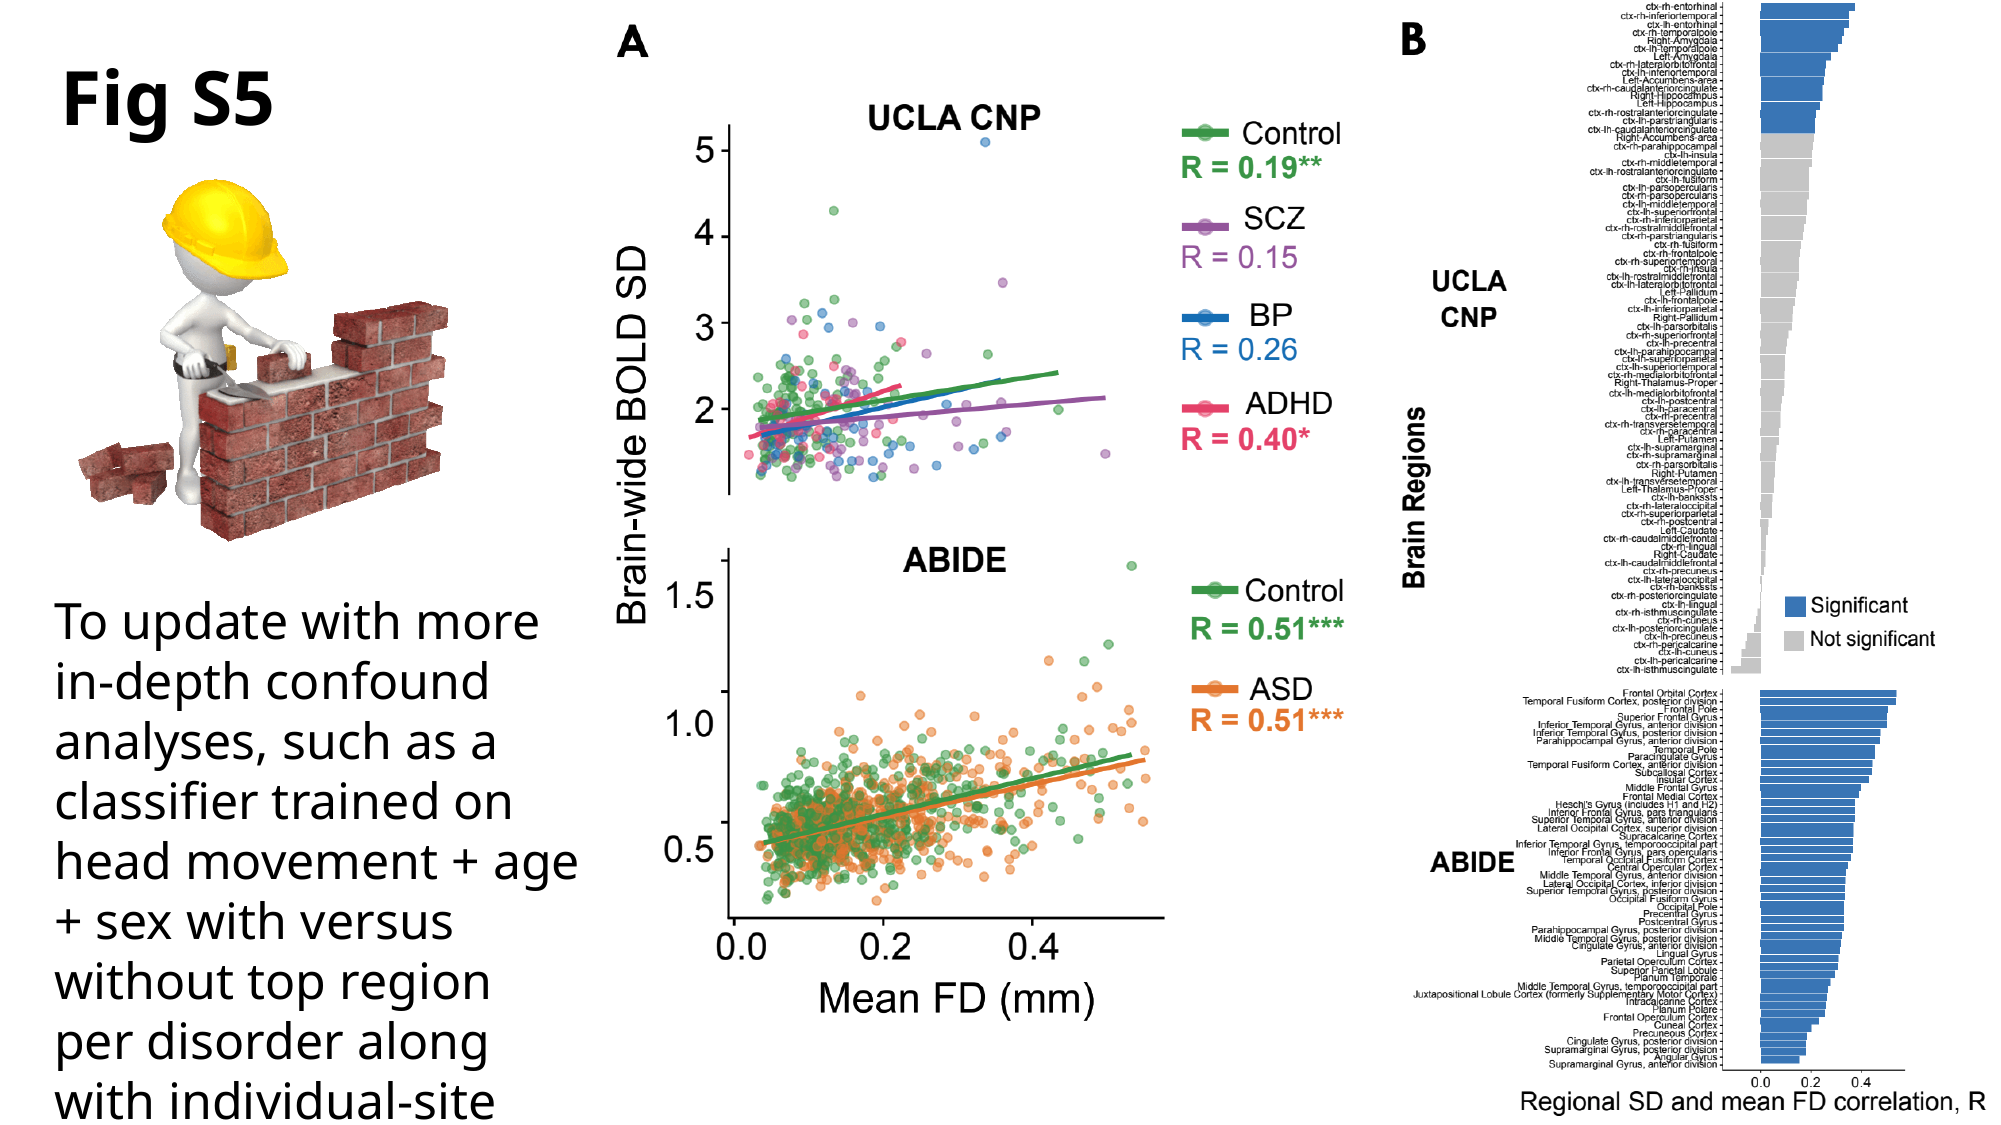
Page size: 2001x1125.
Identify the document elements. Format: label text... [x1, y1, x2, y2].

text_box Fig S5 [45, 43, 291, 149]
picture [598, 0, 2000, 1125]
picture [60, 150, 480, 583]
text_box To update with more in-depth confound analyses, such as a classifier trained on head movement + age + sex with versus without top region per disorder along with individual-site classification with ABIDE ASD [39, 581, 598, 1125]
